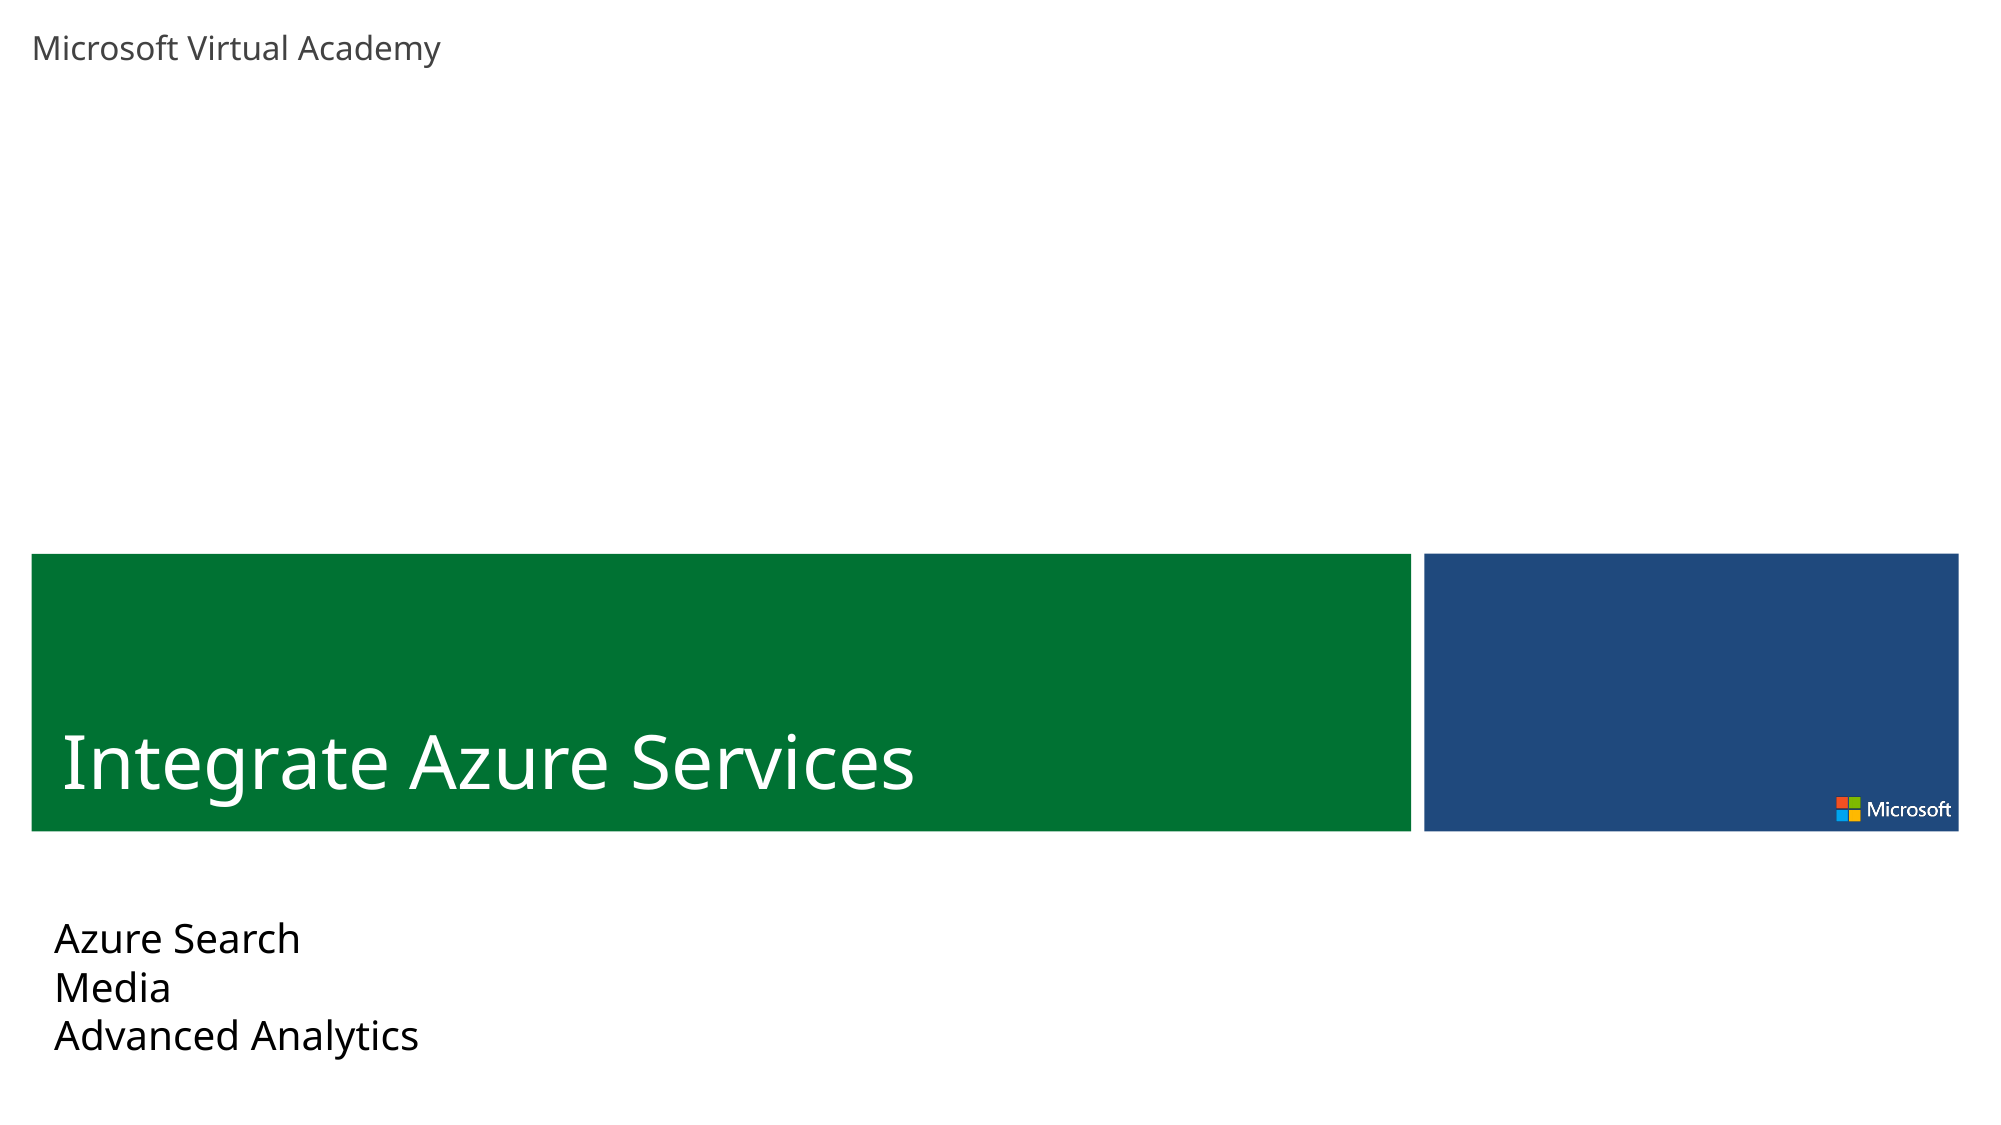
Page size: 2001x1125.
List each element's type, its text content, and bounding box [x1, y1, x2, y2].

list Integrate Azure Services [47, 568, 1396, 813]
subtitle Azure Search Media Advanced Analytics [31, 841, 1412, 1082]
picture [1834, 790, 1956, 827]
